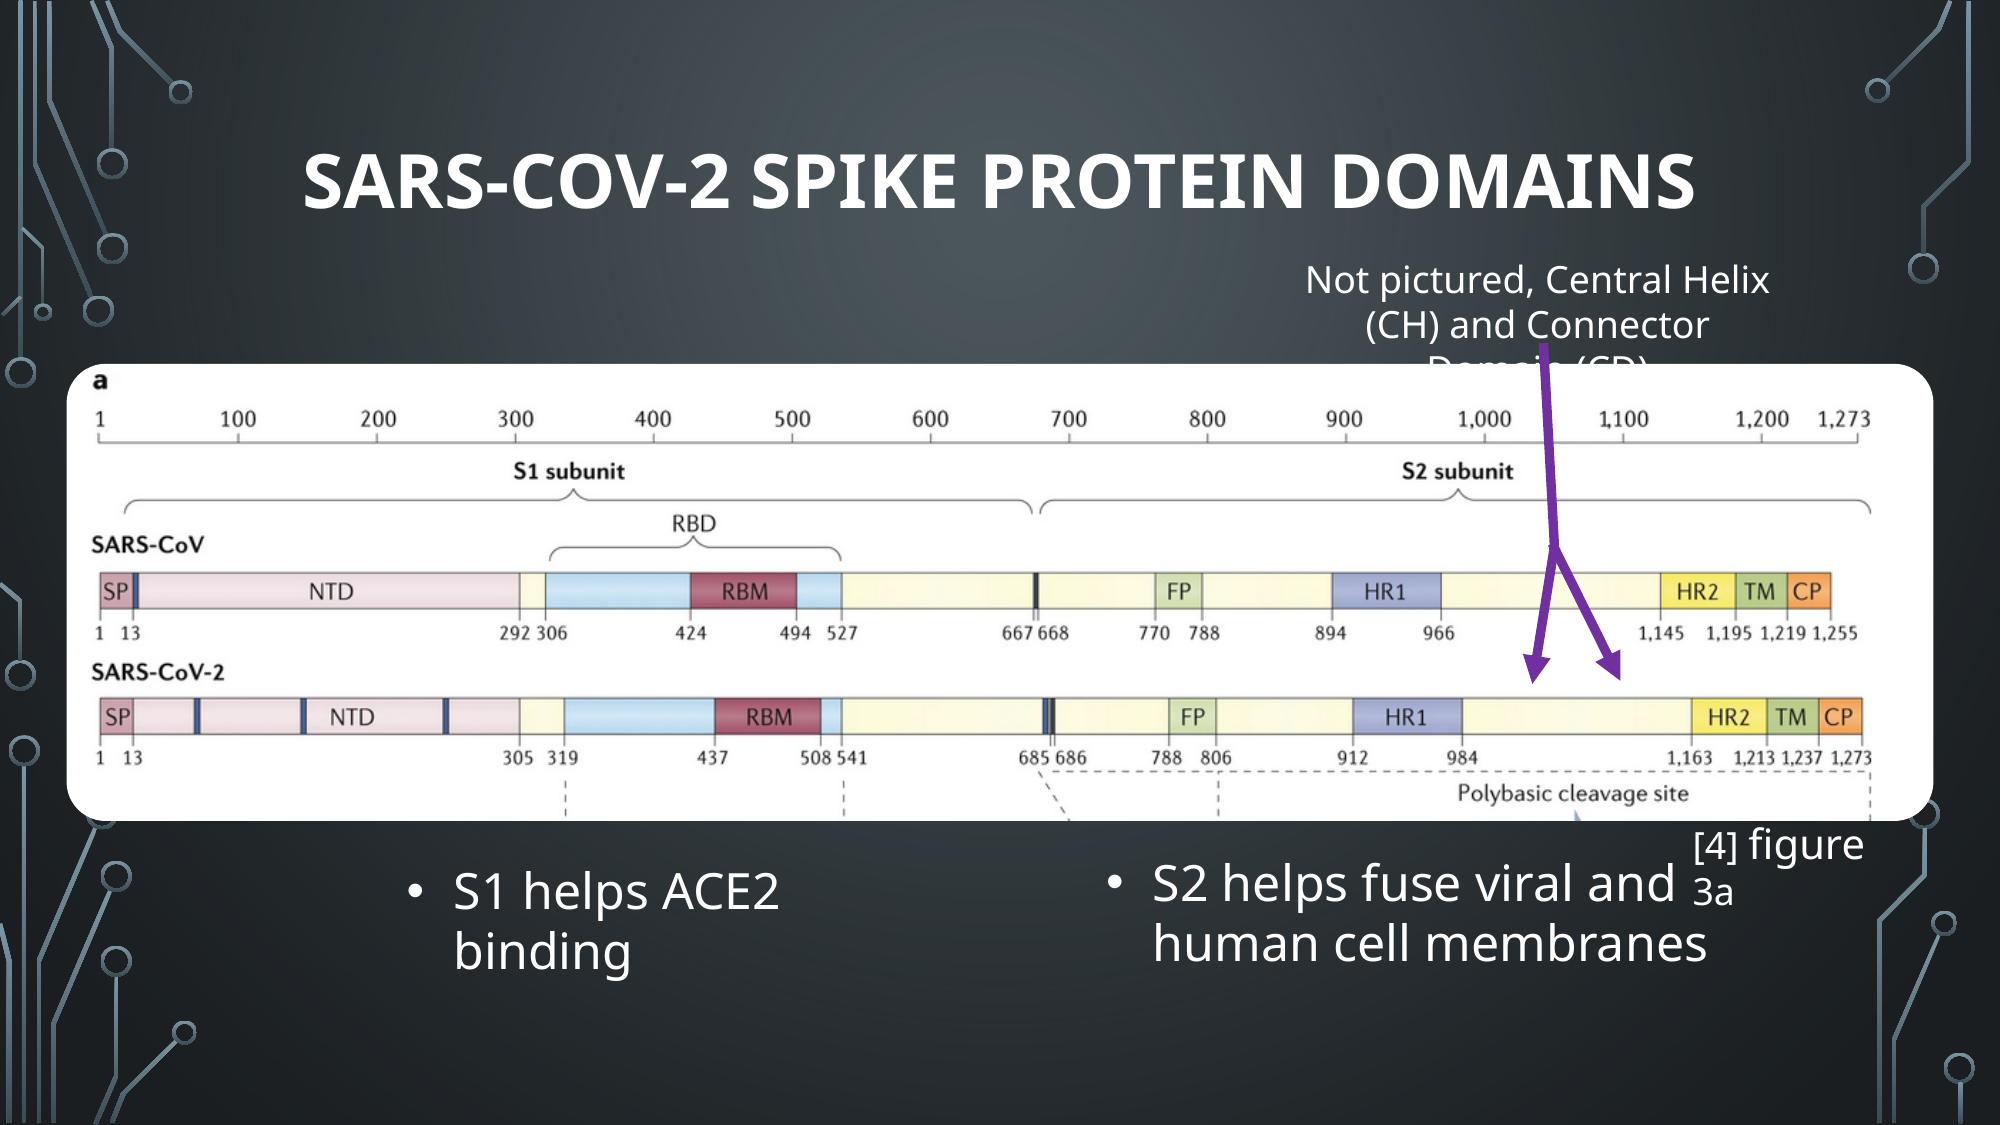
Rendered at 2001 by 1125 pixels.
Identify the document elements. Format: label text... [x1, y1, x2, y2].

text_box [1532, 546, 1555, 685]
title Sars-cov-2 Spike Protein Domains [187, 95, 1813, 273]
text_box [4] figure 3a [1677, 822, 1927, 921]
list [66, 363, 1934, 822]
text_box S2 helps fuse viral and human cell membranes [1091, 844, 1741, 979]
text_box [1543, 342, 1555, 547]
text_box S1 helps ACE2 binding [391, 852, 876, 988]
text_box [1551, 543, 1621, 682]
text_box Not pictured, Central Helix (CH) and Connector Domain (CD) [1283, 248, 1793, 363]
